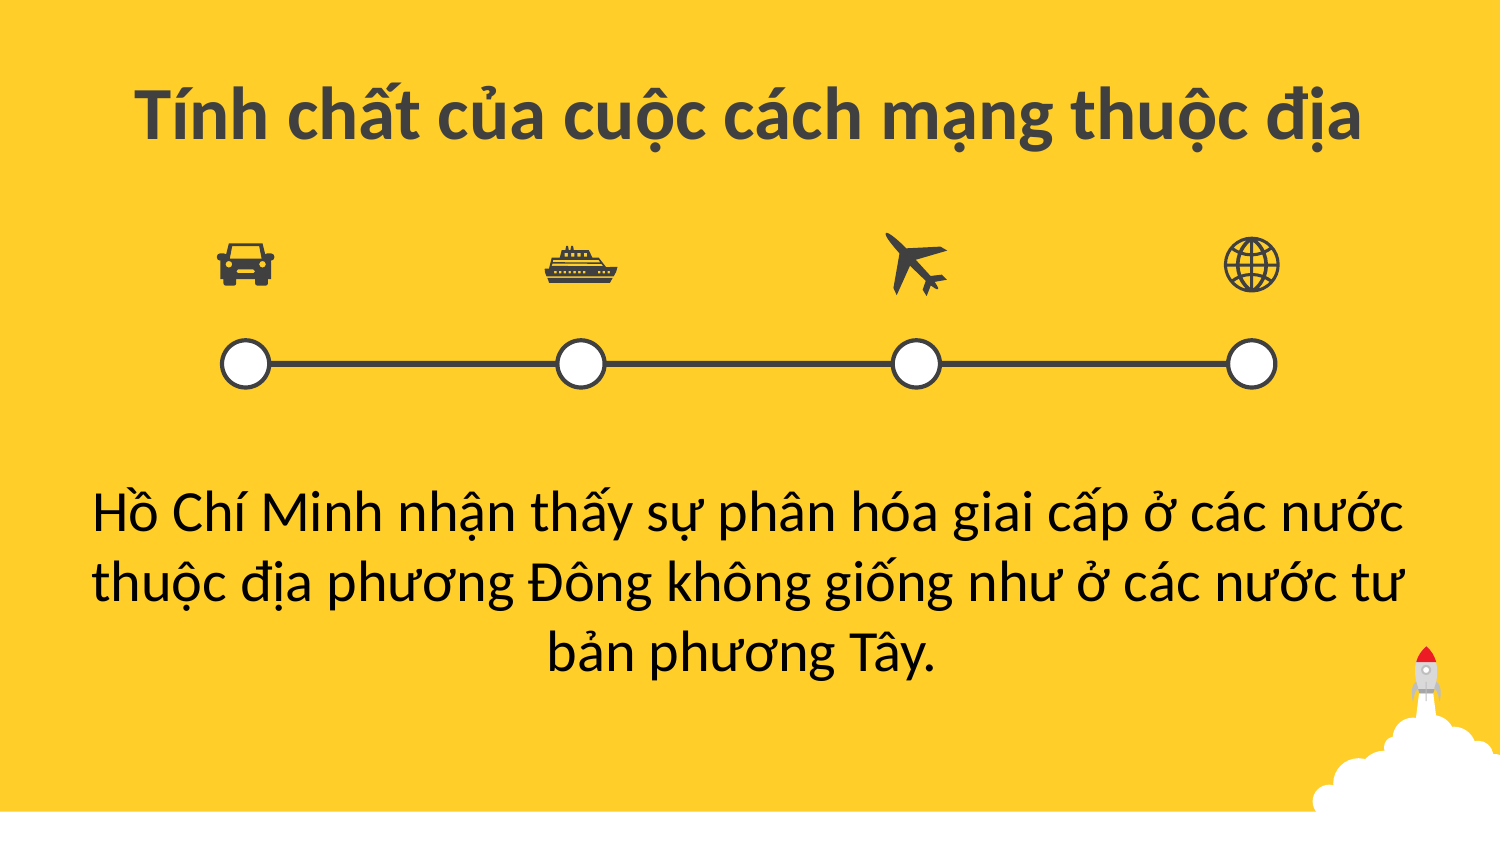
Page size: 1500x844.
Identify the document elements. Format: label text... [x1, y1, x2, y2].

text_box [542, 243, 620, 286]
text_box [1226, 338, 1278, 390]
text_box [883, 230, 950, 299]
text_box [271, 359, 555, 369]
list Tính chất của cuộc cách mạng thuộc địa [0, 61, 1500, 157]
text_box [1221, 234, 1282, 295]
text_box [942, 359, 1226, 369]
text_box [219, 338, 272, 390]
text_box Hồ Chí Minh nhận thấy sự phân hóa giai cấp ở các nước thuộc địa phương Đông không giống như ở các nước tư bản phương Tây. [63, 465, 1434, 691]
text_box [607, 359, 890, 369]
text_box [890, 338, 943, 390]
text_box [555, 338, 607, 390]
text_box [214, 241, 277, 288]
